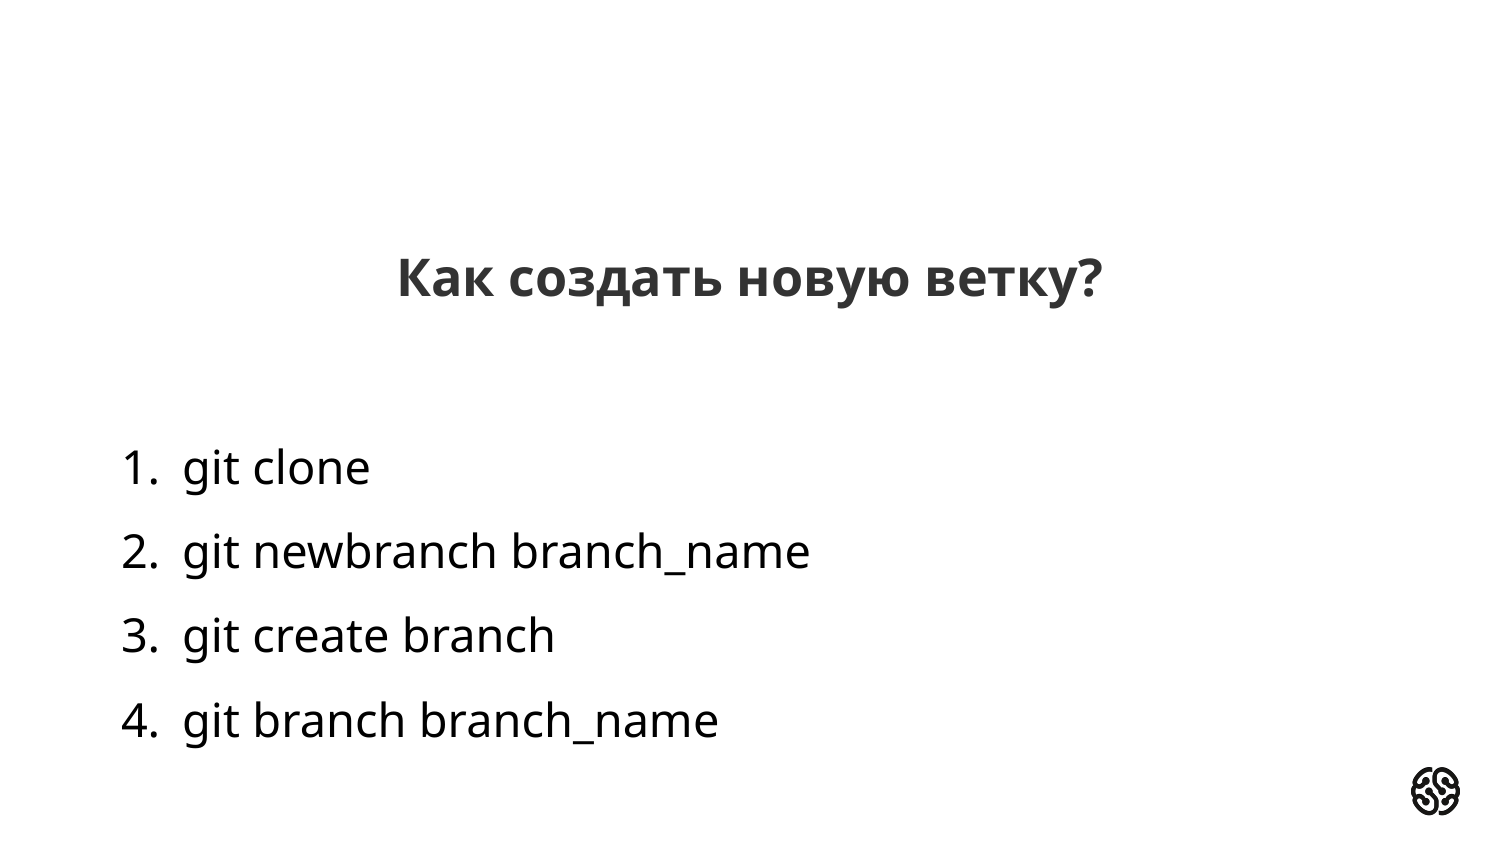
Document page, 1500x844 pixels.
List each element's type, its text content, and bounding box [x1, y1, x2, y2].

picture [1411, 767, 1460, 816]
text_box git clone git newbranch branch_name git create branch git branch branch_name [107, 409, 1437, 747]
title Как создать новую ветку? [153, 171, 1347, 380]
